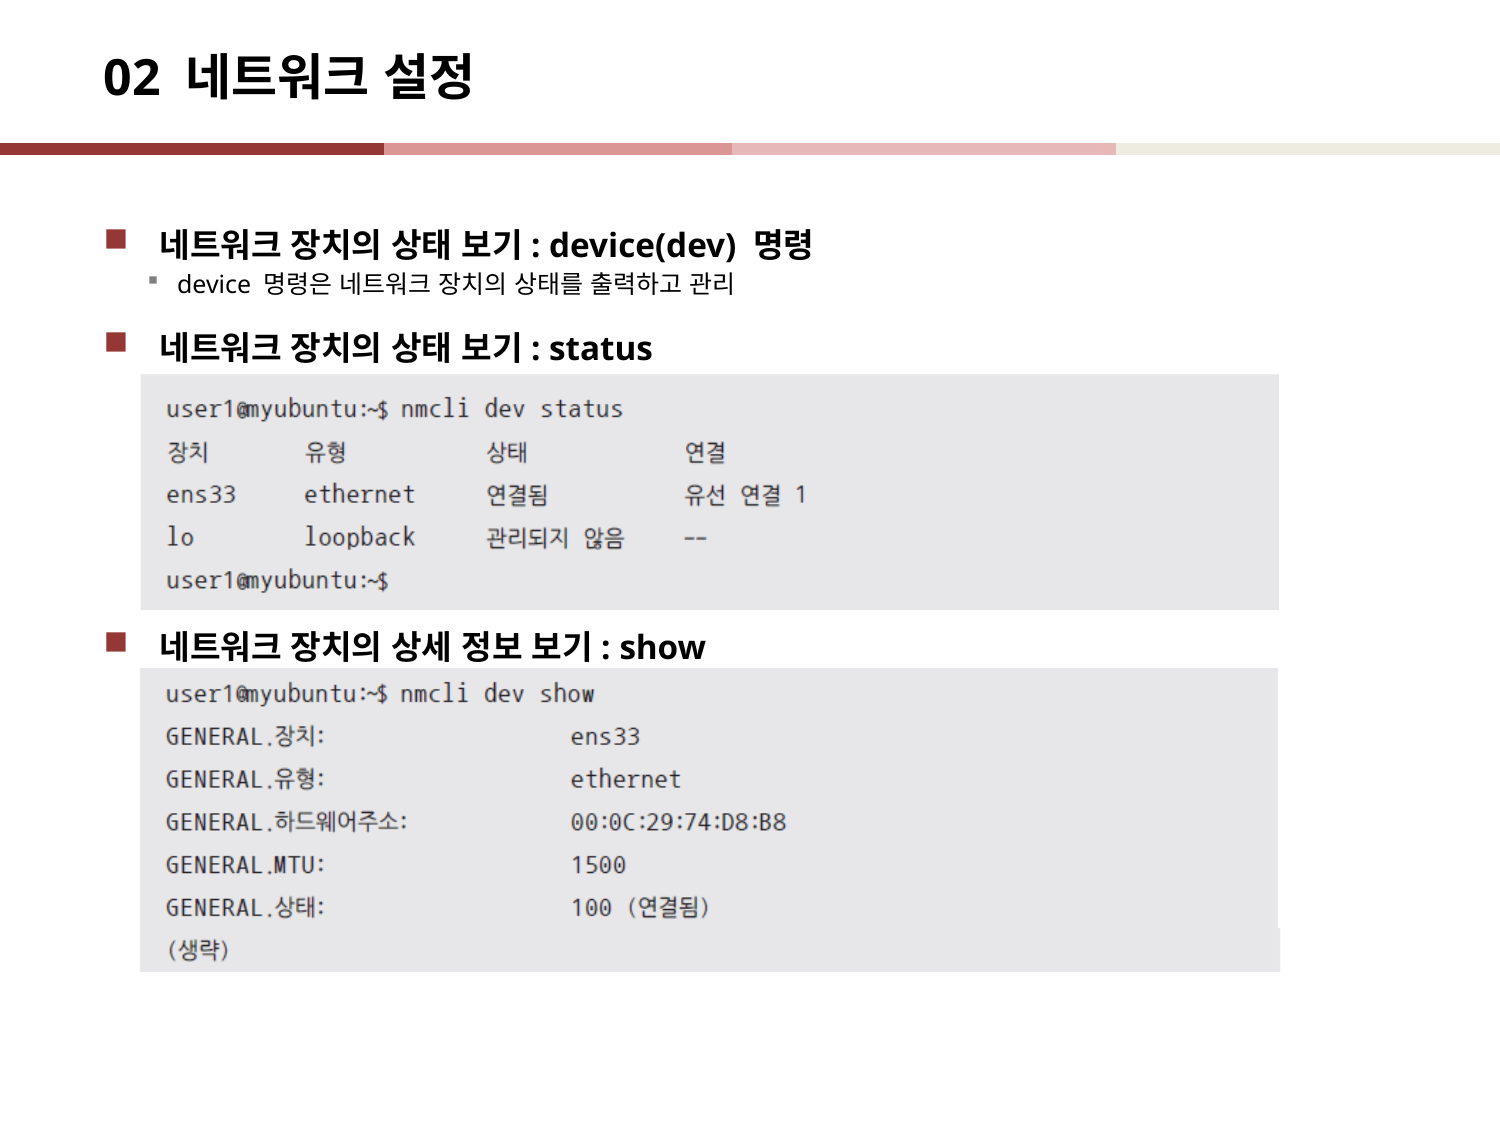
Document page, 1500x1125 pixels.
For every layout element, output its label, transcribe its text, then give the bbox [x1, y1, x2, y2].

list 네트워크 장치의 상태 보기: device(dev) 명령 device 명령은 네트워크 장치의 상태를 출력하고 관리 네트워크 장치의 상태 보기: status 네트워크 장치의 상세 정보 보기: show [88, 196, 1436, 1083]
title 02 네트워크 설정 [88, 30, 1330, 121]
picture [138, 373, 1280, 610]
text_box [135, 668, 1286, 972]
